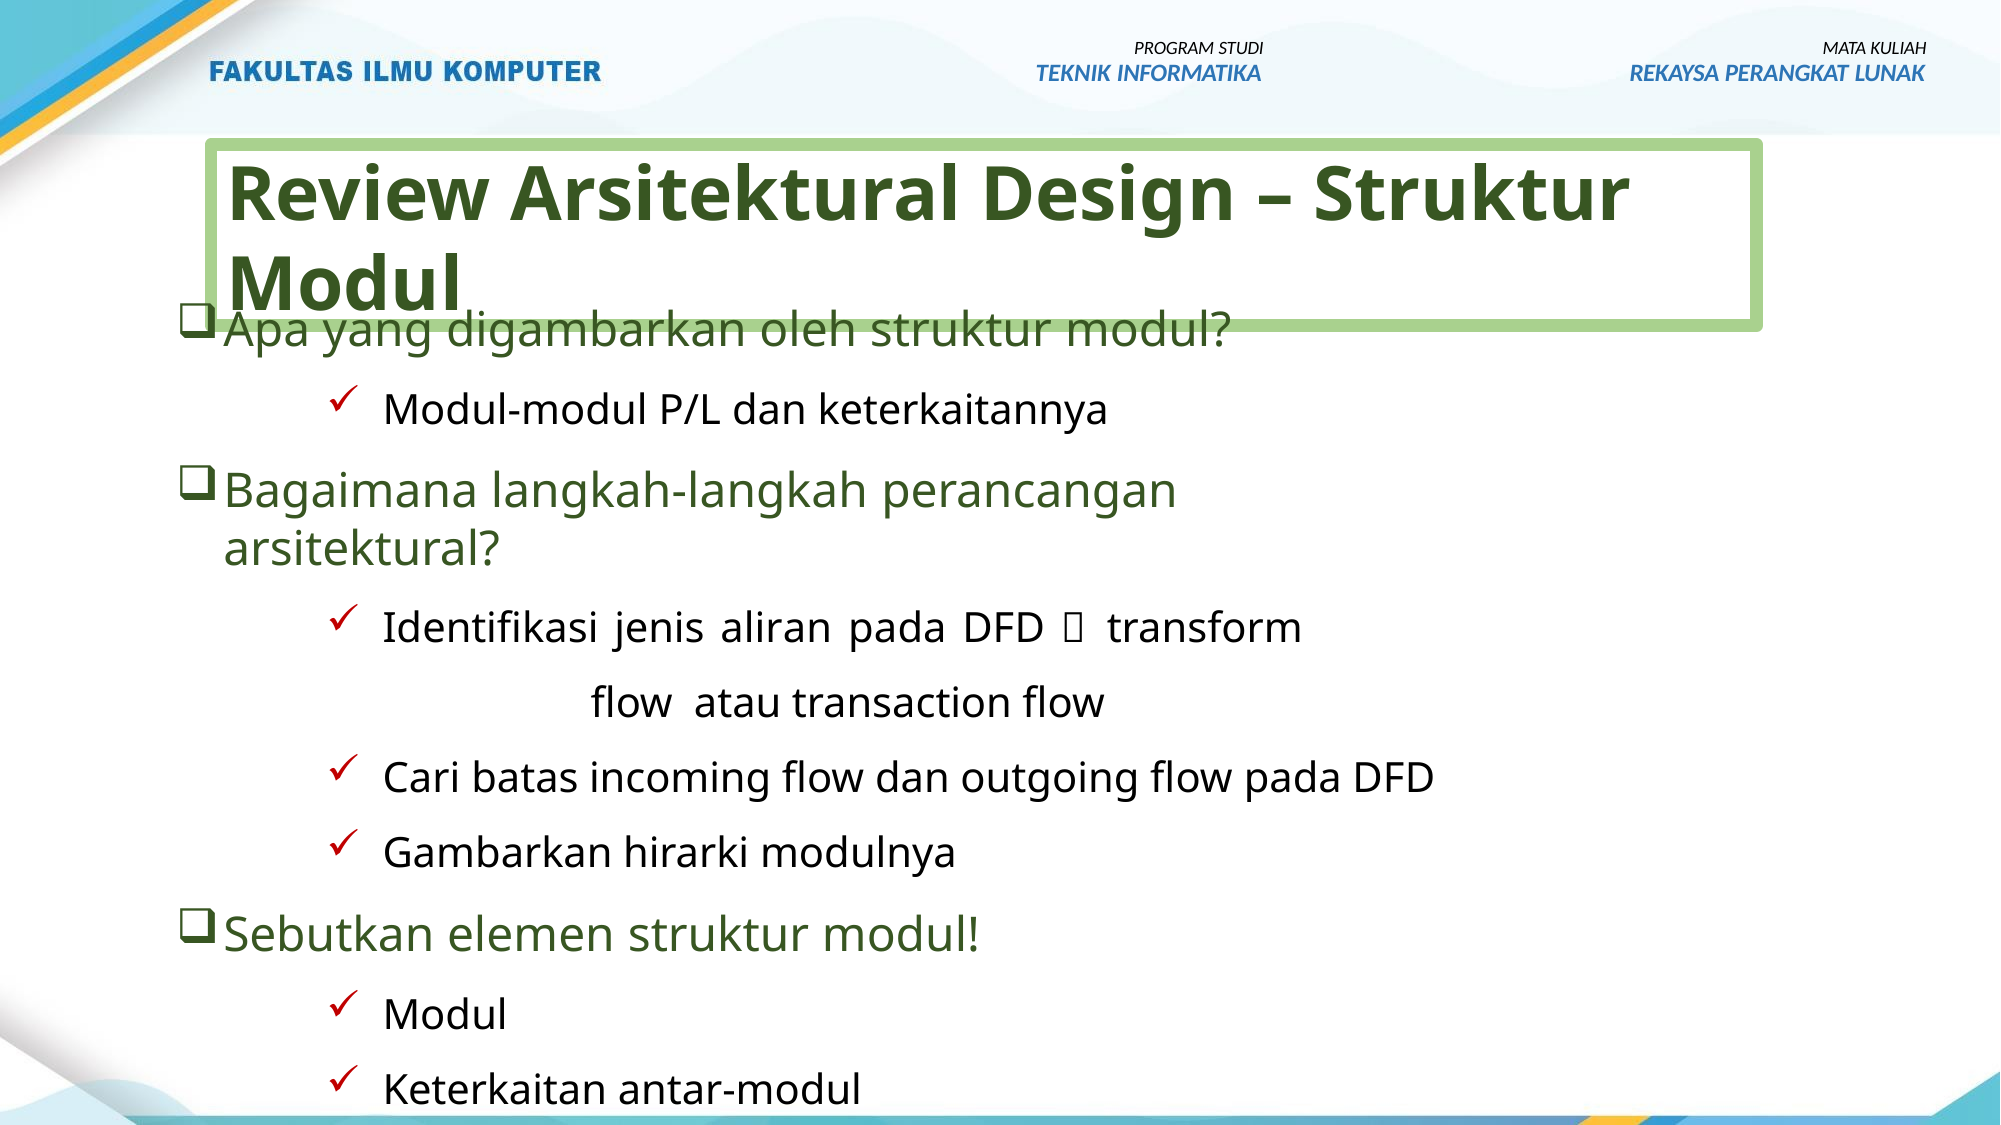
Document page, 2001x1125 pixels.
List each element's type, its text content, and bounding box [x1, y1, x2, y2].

text_box Apa yang digambarkan oleh struktur modul? Modul-modul P/L dan keterkaitannya Bagaimana langkah-langkah perancangan arsitektural? Identifikasi jenis aliran pada DFD  transform flow atau transaction flow Cari batas incoming flow dan outgoing flow pada DFD Gambarkan hirarki modulnya Sebutkan elemen struktur modul! Modul Keterkaitan antar-modul [174, 266, 1456, 1113]
picture [0, 0, 2000, 1125]
text_box Review Arsitektural Design – Struktur Modul [211, 144, 1757, 326]
text_box PROGRAM STUDI TEKNIK INFORMATIKA [1033, 35, 1268, 87]
text_box MATA KULIAH REKAYSA PERANGKAT LUNAK [1627, 35, 1933, 87]
